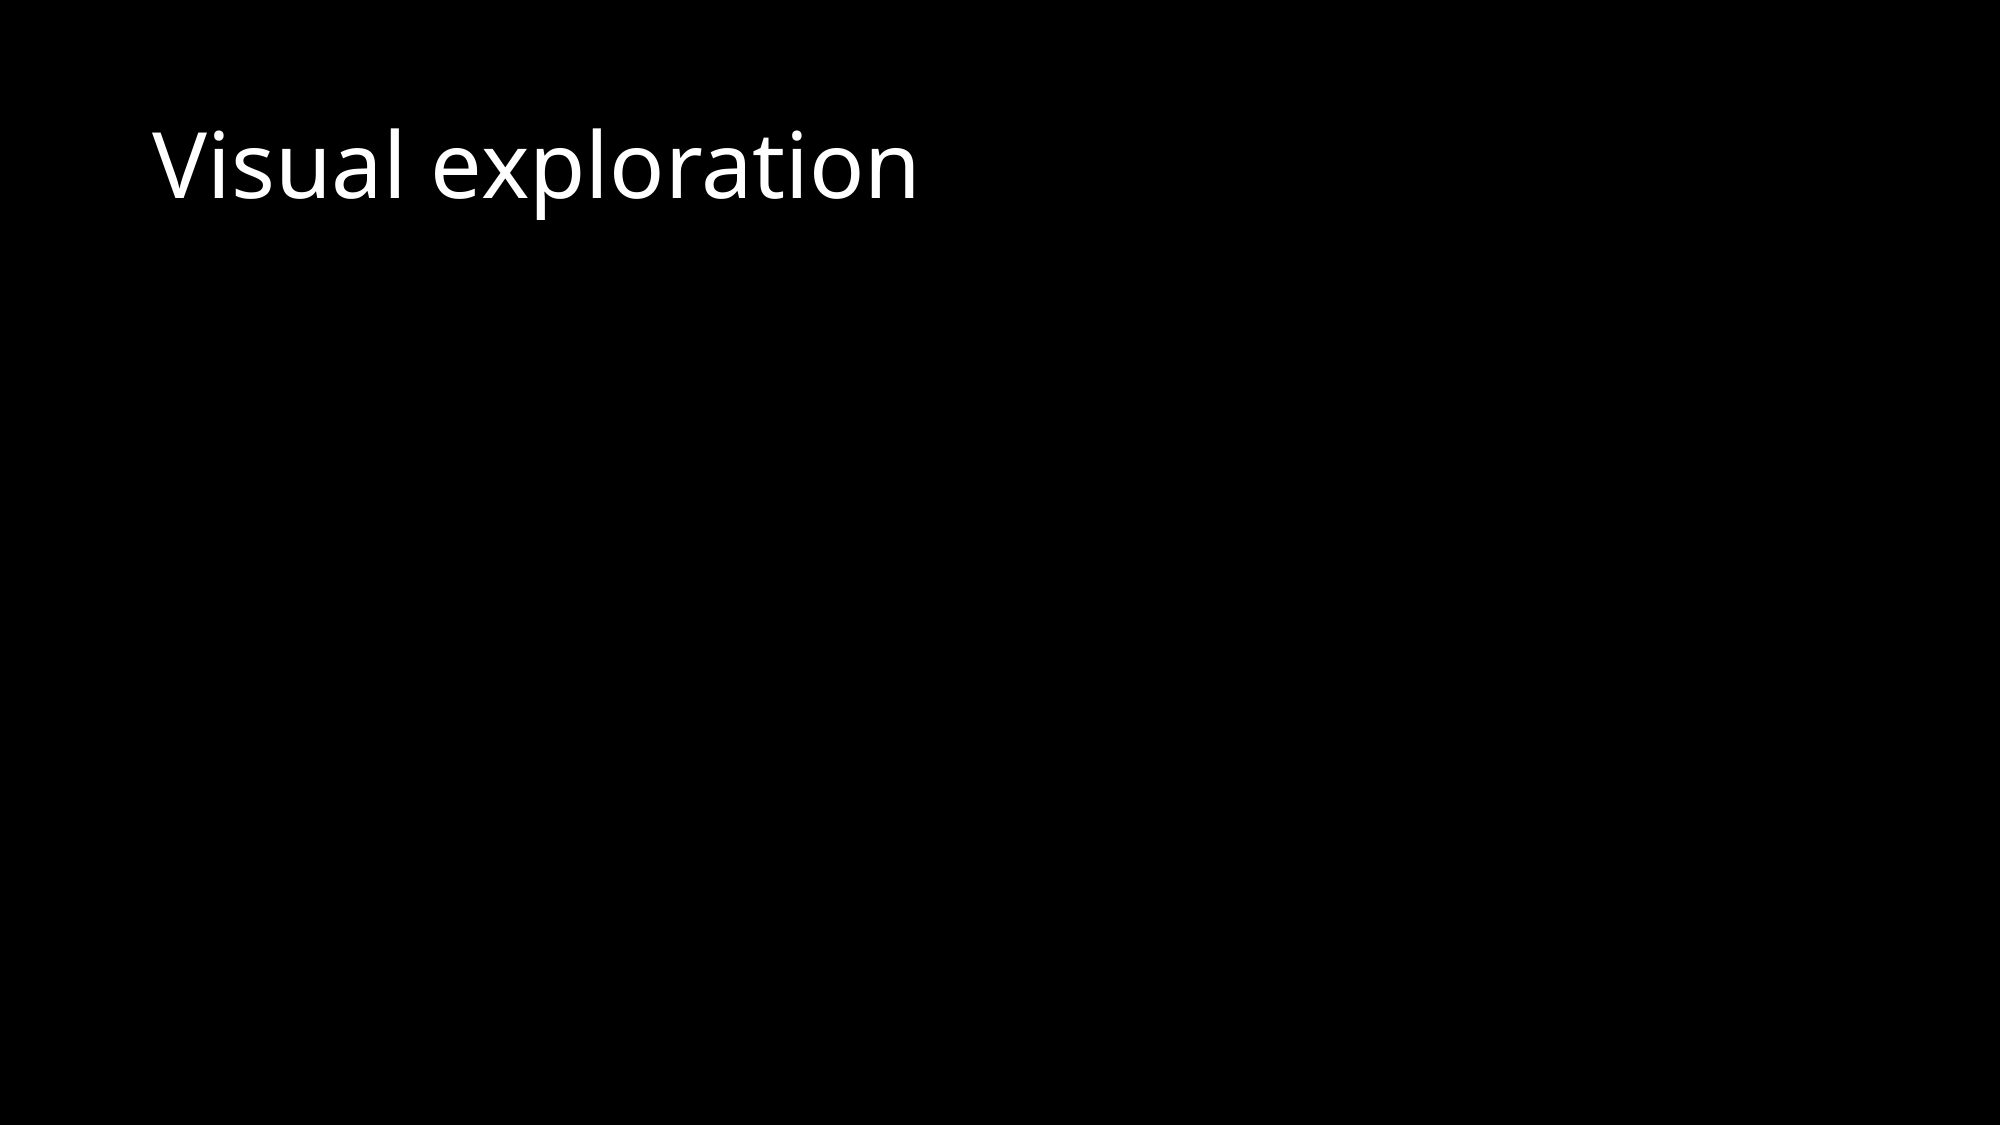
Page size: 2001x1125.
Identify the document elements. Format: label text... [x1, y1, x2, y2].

title Visual exploration [137, 59, 1863, 278]
